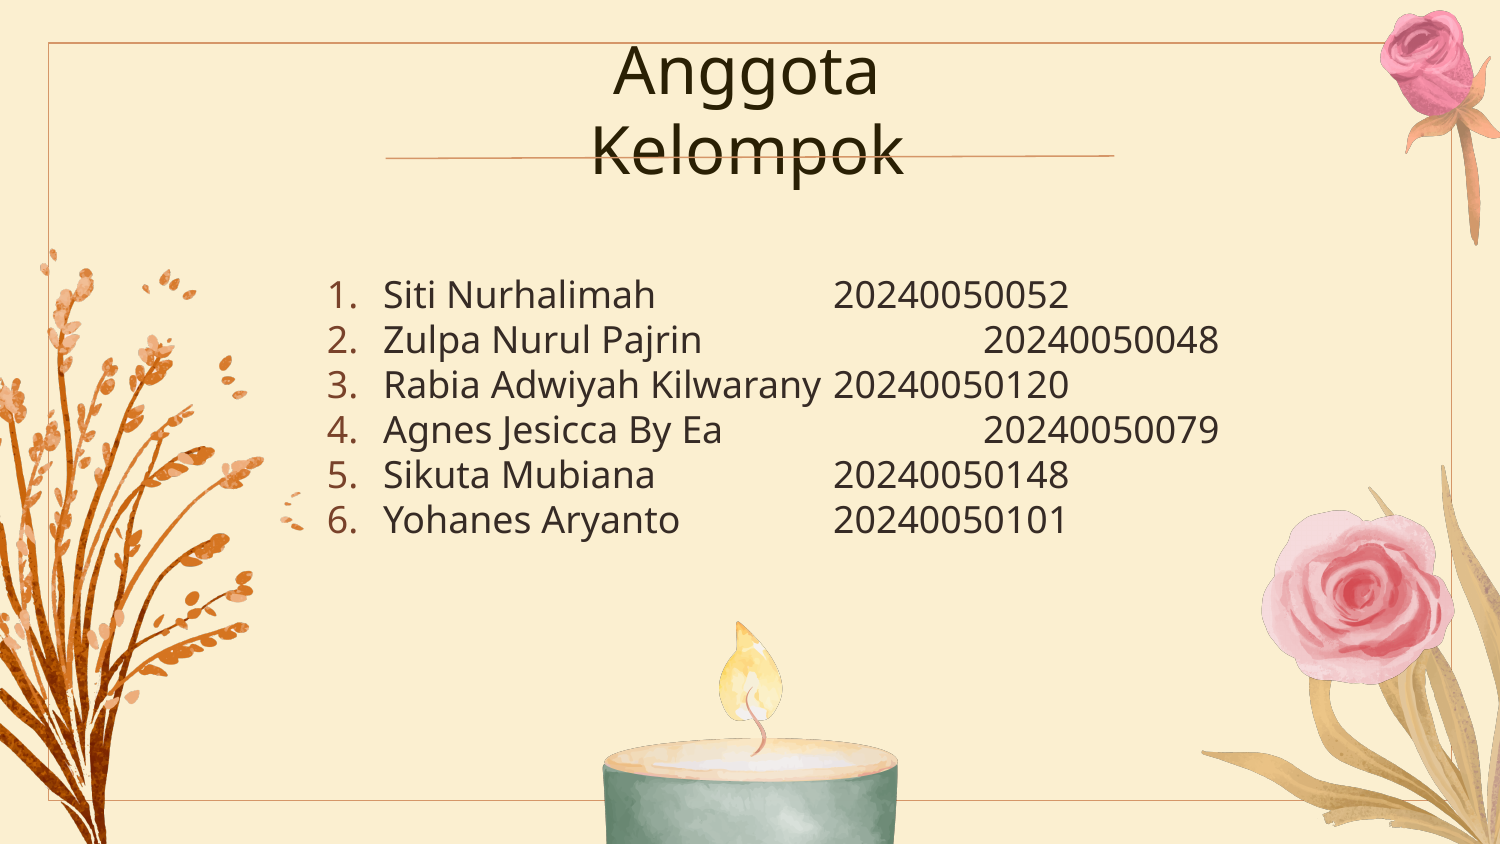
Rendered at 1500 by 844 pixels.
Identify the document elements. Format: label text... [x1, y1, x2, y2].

subtitle Siti Nurhalimah 20240050052 Zulpa Nurul Pajrin 20240050048 Rabia Adwiyah Kilwarany 20240050120 Agnes Jesicca By Ea 20240050079 Sikuta Mubiana 20240050148 Yohanes Aryanto 20240050101 [311, 277, 1500, 536]
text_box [385, 155, 1115, 159]
title Anggota Kelompok [440, 59, 1055, 154]
picture [593, 615, 907, 844]
picture [0, 219, 310, 844]
picture [1193, 536, 1500, 844]
picture [1312, 0, 1500, 251]
